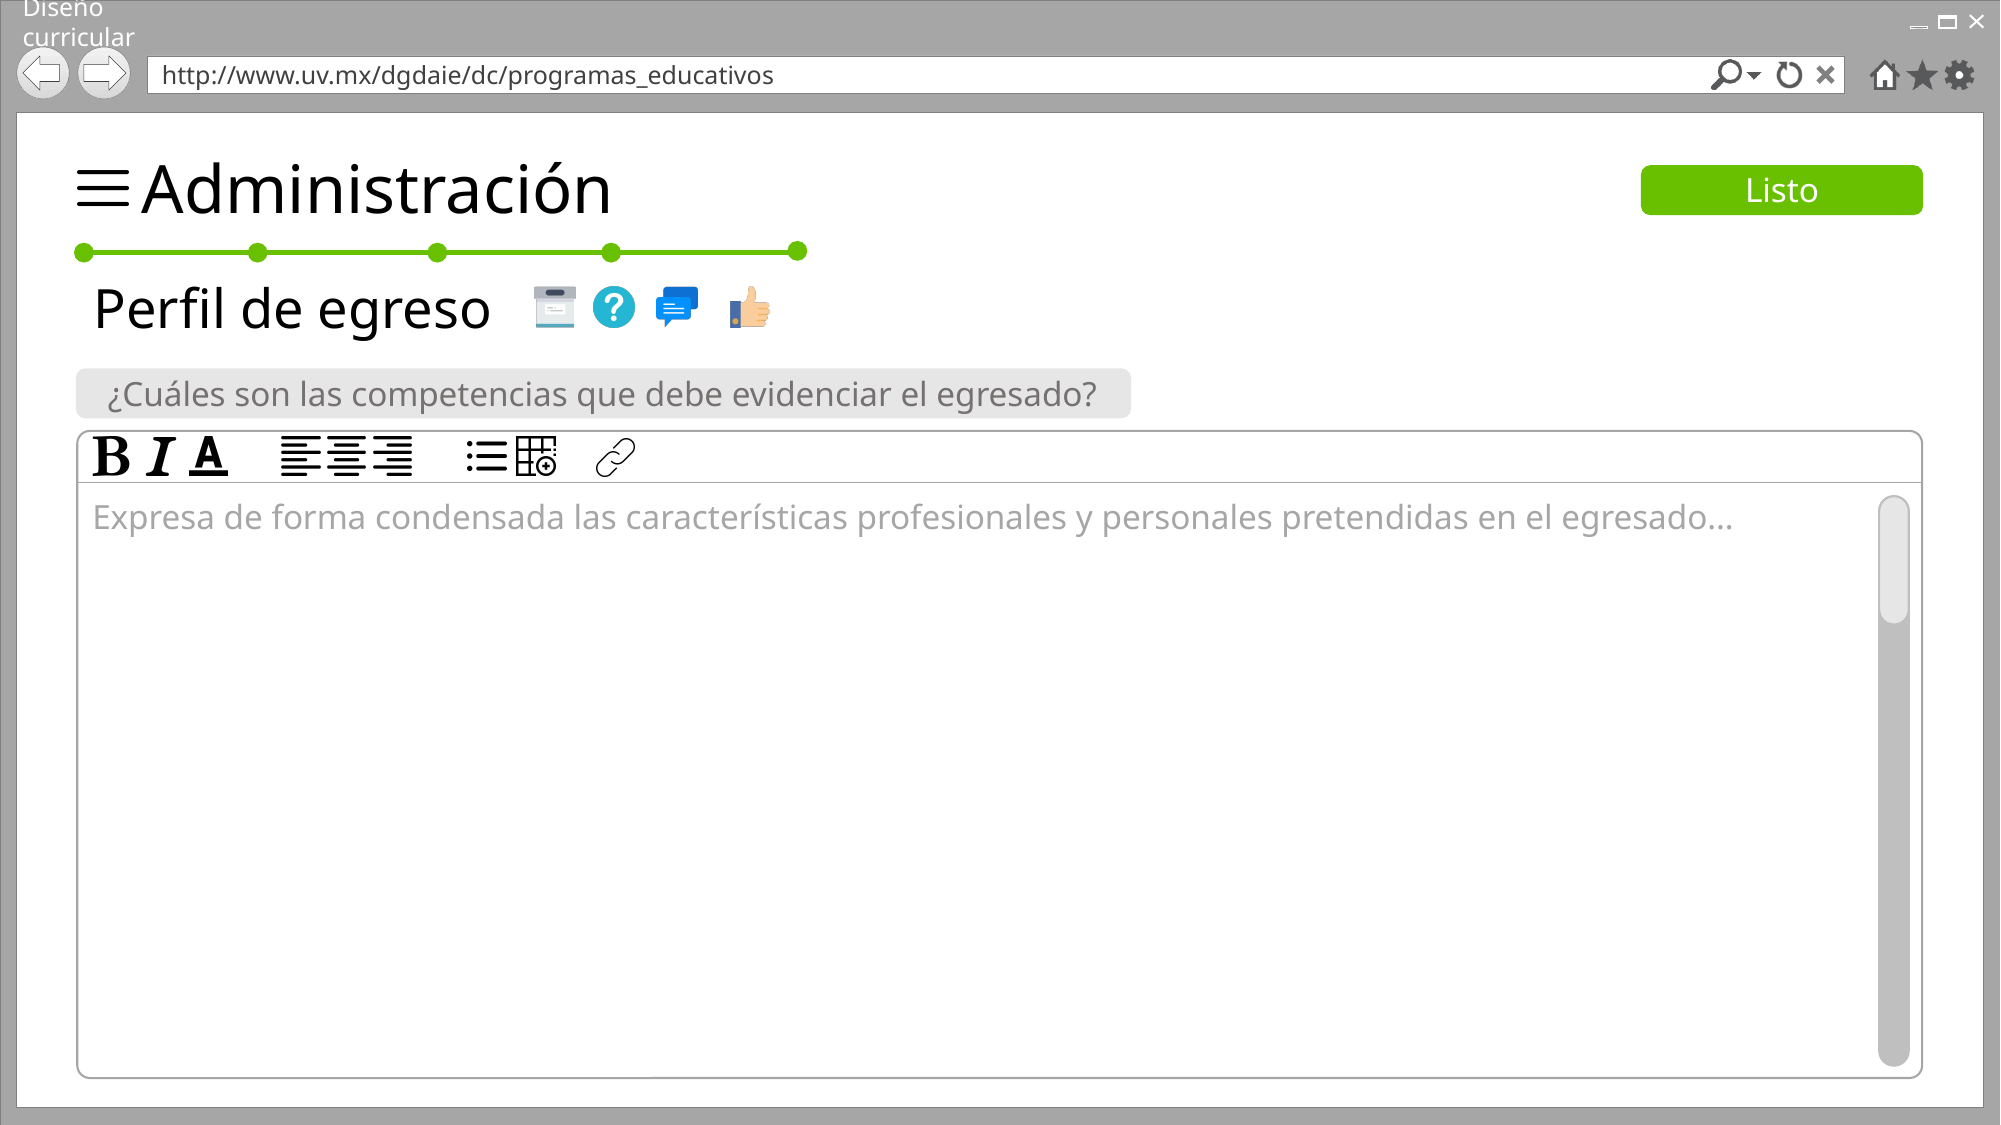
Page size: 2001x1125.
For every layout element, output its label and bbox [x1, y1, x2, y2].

picture [327, 436, 366, 476]
text_box [1879, 496, 1909, 1066]
picture [516, 436, 556, 476]
picture [281, 436, 321, 476]
picture [729, 286, 771, 328]
text_box [0, 0, 2000, 1125]
picture [373, 436, 412, 476]
text_box [1641, 166, 1923, 215]
picture [656, 286, 698, 328]
picture [77, 162, 129, 214]
picture [467, 436, 507, 476]
text_box [77, 430, 1923, 1079]
text_box [75, 242, 807, 262]
text_box [76, 369, 1130, 418]
picture [189, 436, 228, 476]
picture [141, 437, 181, 477]
picture [91, 436, 131, 476]
picture [596, 438, 635, 477]
picture [593, 286, 635, 328]
picture [533, 286, 576, 328]
